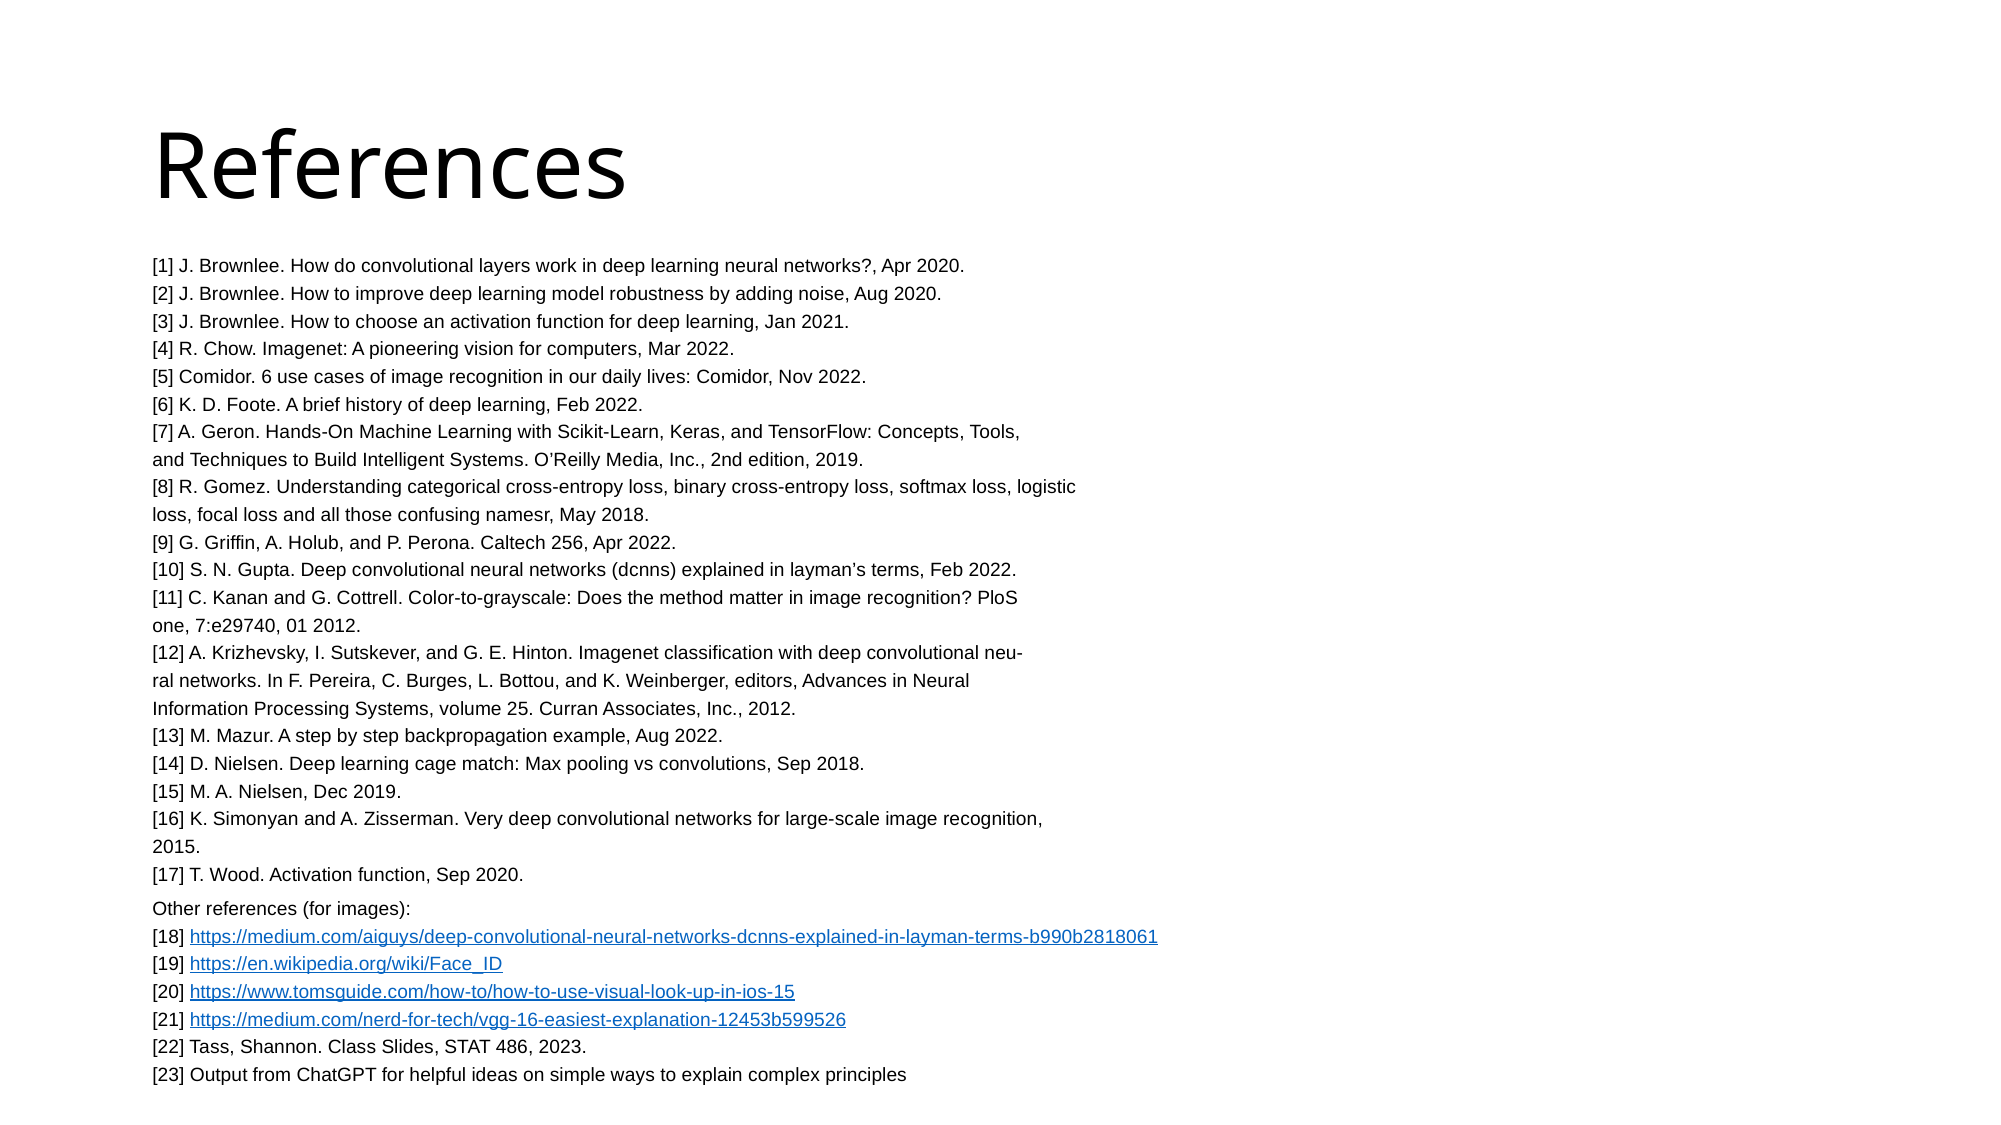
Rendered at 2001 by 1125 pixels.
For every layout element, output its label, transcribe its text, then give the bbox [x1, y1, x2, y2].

list [1] J. Brownlee. How do convolutional layers work in deep learning neural networks?, Apr 2020. [2] J. Brownlee. How to improve deep learning model robustness by adding noise, Aug 2020. [3] J. Brownlee. How to choose an activation function for deep learning, Jan 2021. [4] R. Chow. Imagenet: A pioneering vision for computers, Mar 2022. [5] Comidor. 6 use cases of image recognition in our daily lives: Comidor, Nov 2022. [6] K. D. Foote. A brief history of deep learning, Feb 2022. [7] A. Geron. Hands-On Machine Learning with Scikit-Learn, Keras, and TensorFlow: Concepts, Tools, and Techniques to Build Intelligent Systems. O’Reilly Media, Inc., 2nd edition, 2019. [8] R. Gomez. Understanding categorical cross-entropy loss, binary cross-entropy loss, softmax loss, logistic loss, focal loss and all those confusing namesr, May 2018. [9] G. Griffin, A. Holub, and P. Perona. Caltech 256, Apr 2022. [10] S. N. Gupta. Deep convolutional neural networks (dcnns) explained in layman’s terms, Feb 2022. [11] C. Kanan and G. Cottrell. Color-to-grayscale: Does the method matter in image recognition? PloS one, 7:e29740, 01 2012. [12] A. Krizhevsky, I. Sutskever, and G. E. Hinton. Imagenet classification with deep convolutional neu- ral networks. In F. Pereira, C. Burges, L. Bottou, and K. Weinberger, editors, Advances in Neural Information Processing Systems, volume 25. Curran Associates, Inc., 2012. [13] M. Mazur. A step by step backpropagation example, Aug 2022. [14] D. Nielsen. Deep learning cage match: Max pooling vs convolutions, Sep 2018. [15] M. A. Nielsen, Dec 2019. [16] K. Simonyan and A. Zisserman. Very deep convolutional networks for large-scale image recognition, 2015. [17] T. Wood. Activation function, Sep 2020. Other references (for images): [18] https://medium.com/aiguys/deep-convolutional-neural-networks-dcnns-explained-in-layman-terms-b990b2818061 [19] https://en.wikipedia.org/wiki/Face_ID [20] https://www.tomsguide.com/how-to/how-to-use-visual-look-up-in-ios-15 [21] https://medium.com/nerd-for-tech/vgg-16-easiest-explanation-12453b599526 [22] Tass, Shannon. Class Slides, STAT 486, 2023. [23] Output from ChatGPT for helpful ideas on simple ways to explain complex principles [137, 241, 1863, 1105]
title References [137, 59, 1863, 241]
